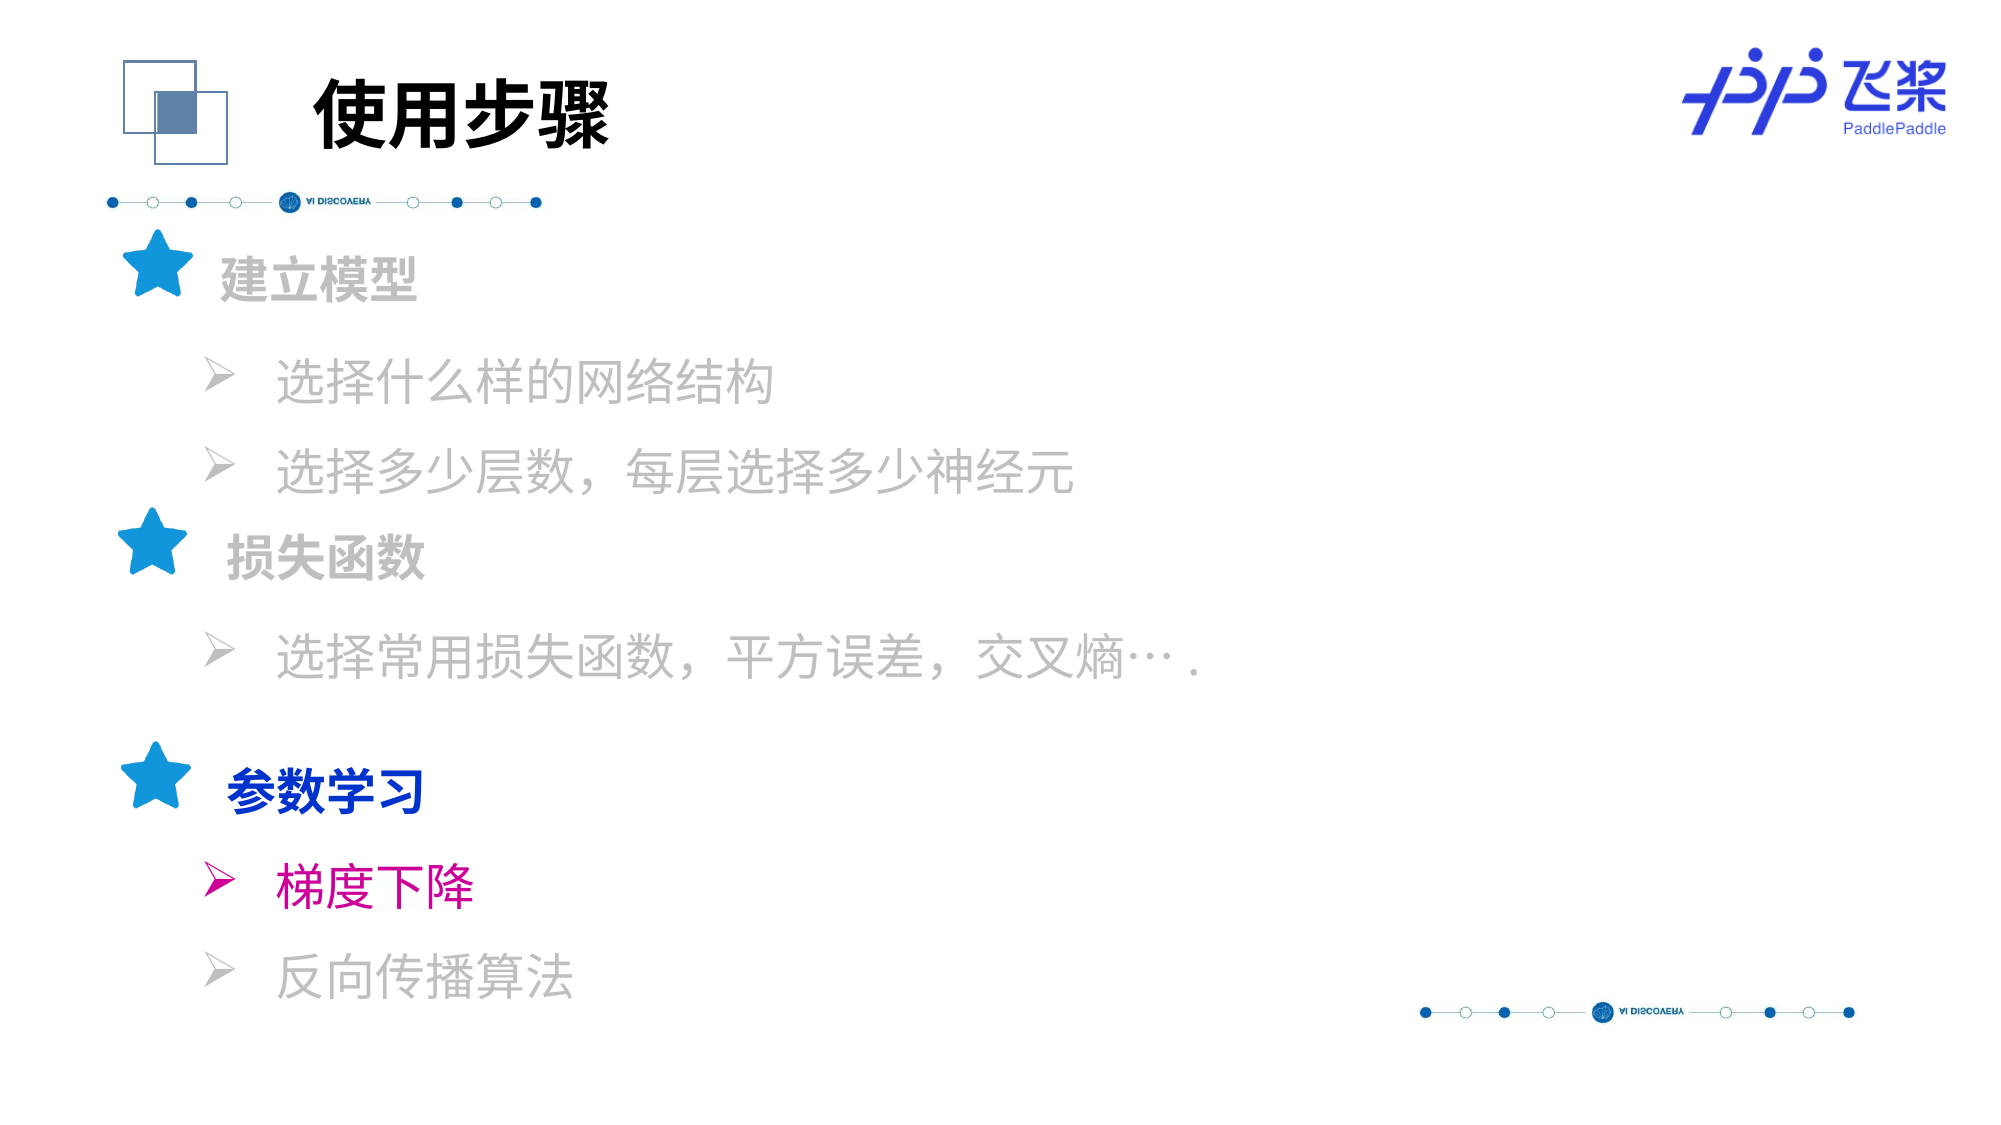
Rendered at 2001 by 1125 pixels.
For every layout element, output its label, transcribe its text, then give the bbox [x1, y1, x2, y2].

text_box 参数学习 [212, 737, 1089, 818]
text_box 使用步骤 [297, 60, 1448, 165]
text_box 梯度下降 反向传播算法 [185, 818, 1769, 1014]
picture [111, 499, 193, 582]
picture [1635, 0, 1988, 173]
picture [95, 180, 550, 304]
text_box 选择常用损失函数，平方误差，交叉熵…. [185, 588, 1769, 694]
picture [1408, 990, 1863, 1039]
text_box 建立模型 [205, 226, 1044, 313]
picture [114, 733, 197, 816]
text_box 损失函数 [212, 504, 1089, 588]
text_box 选择什么样的网络结构 选择多少层数，每层选择多少神经元 [185, 313, 1769, 508]
